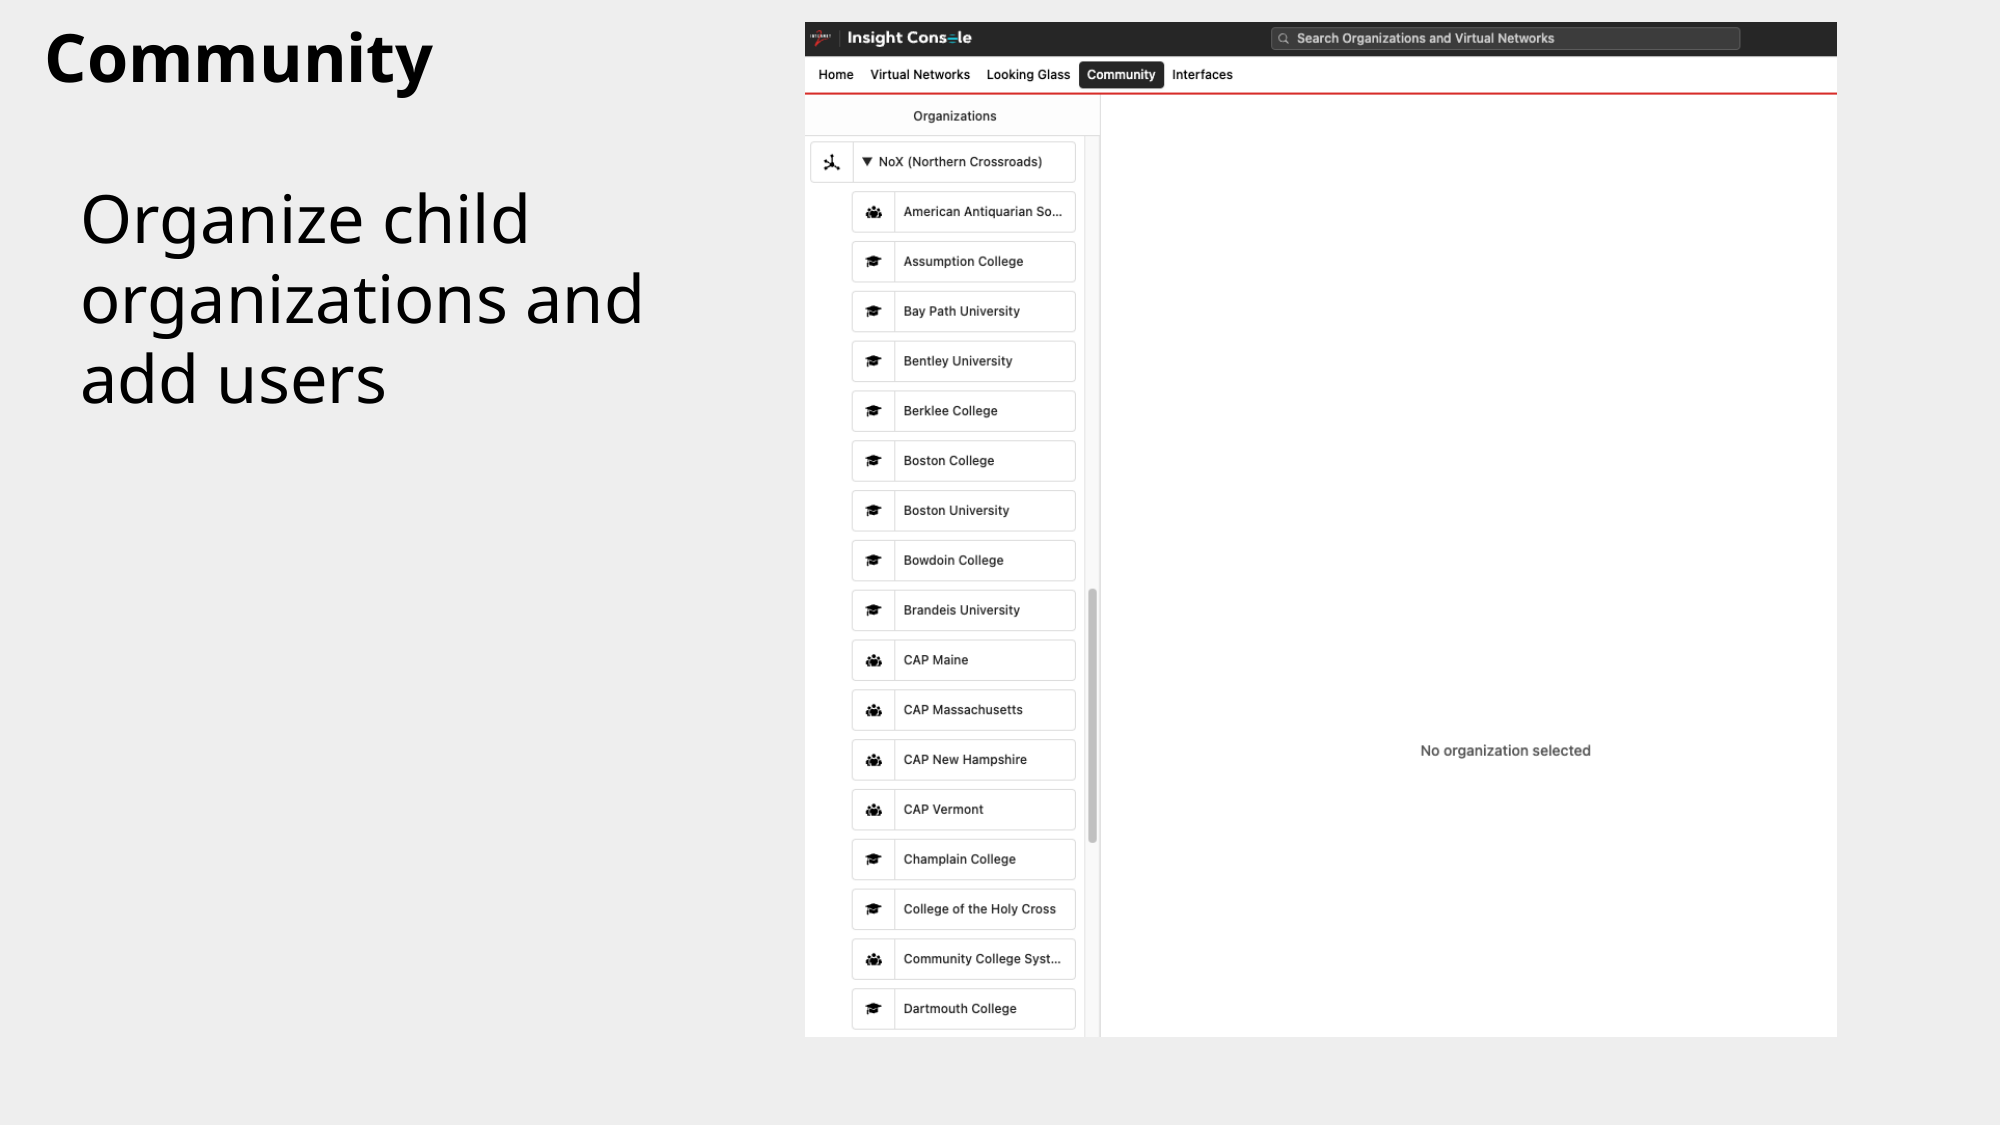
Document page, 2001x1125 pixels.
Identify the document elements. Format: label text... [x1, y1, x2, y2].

picture [805, 22, 1837, 1037]
text_box Organize child organizations and add users [65, 169, 732, 425]
text_box Community [29, 8, 1028, 103]
